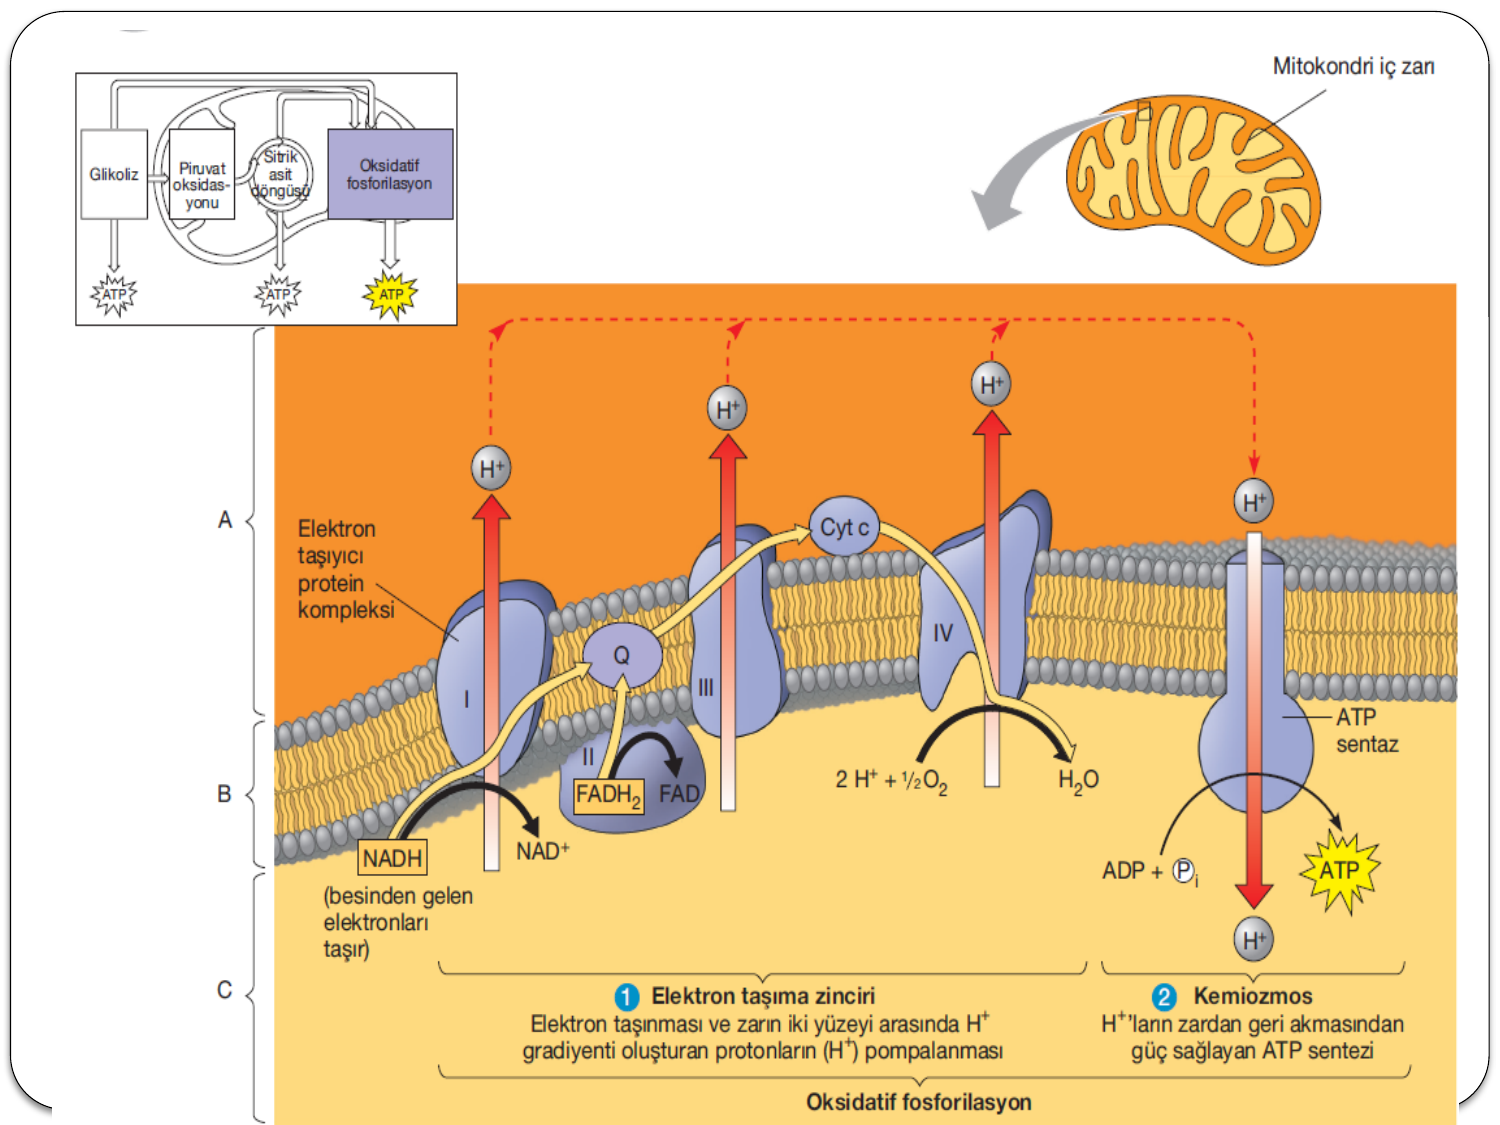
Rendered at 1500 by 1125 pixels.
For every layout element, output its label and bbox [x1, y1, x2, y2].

list [51, 30, 1459, 1125]
